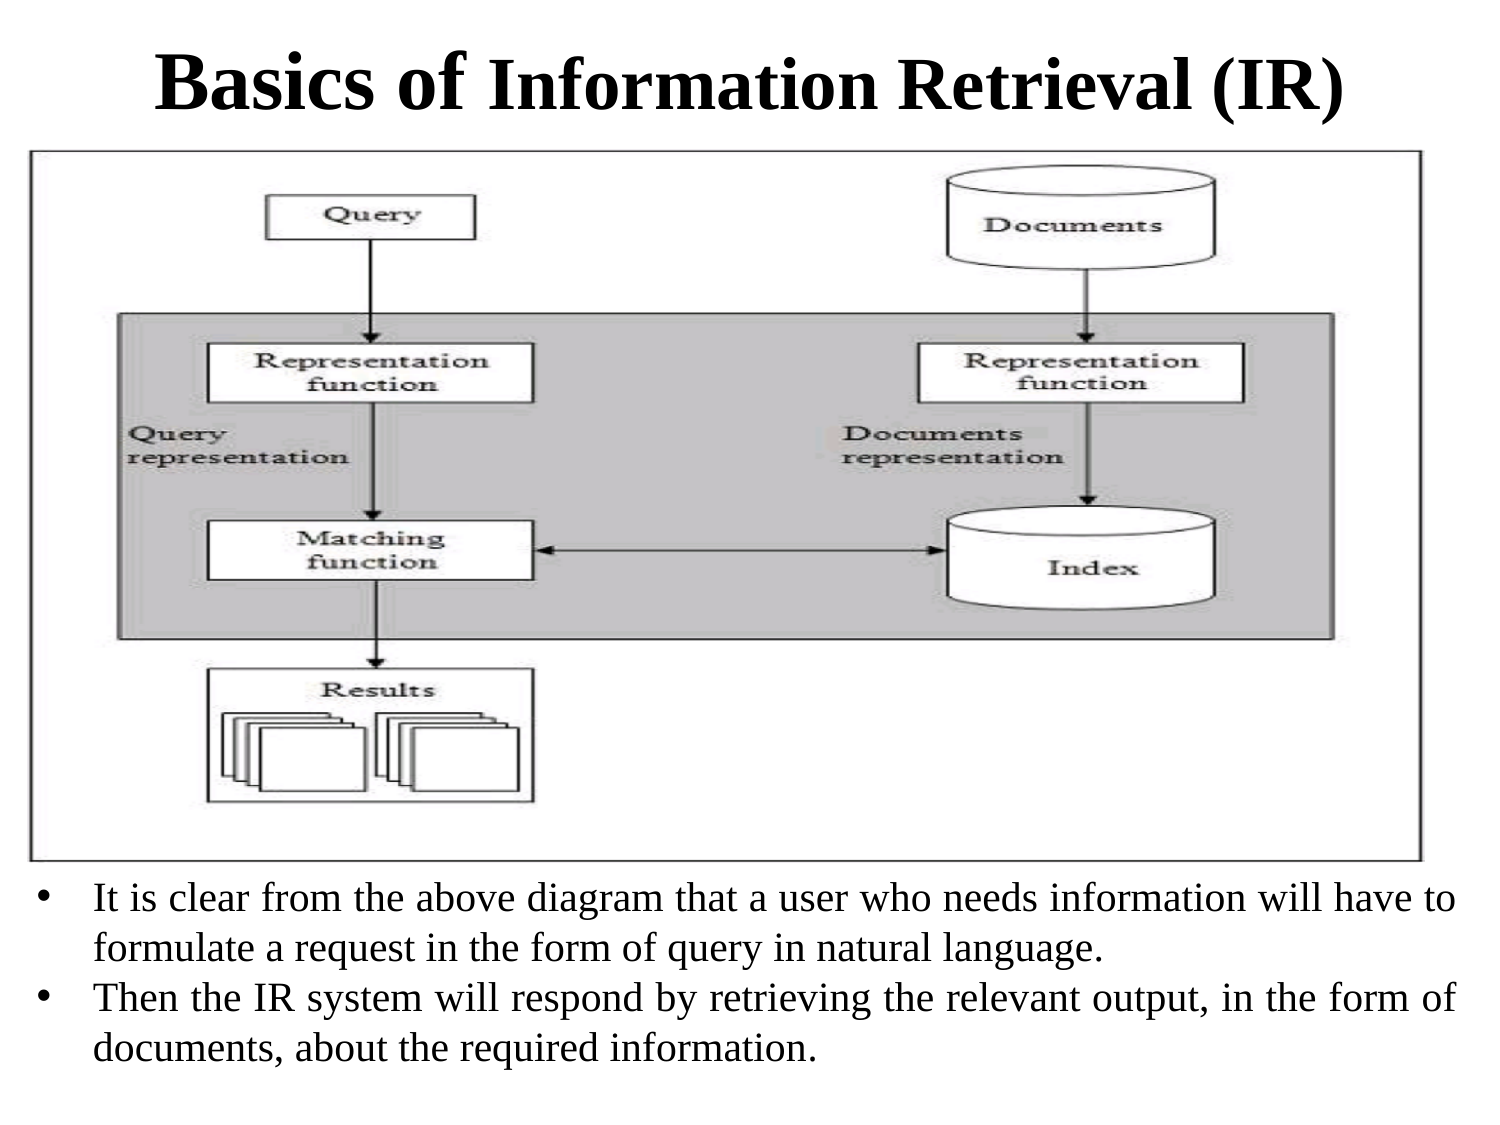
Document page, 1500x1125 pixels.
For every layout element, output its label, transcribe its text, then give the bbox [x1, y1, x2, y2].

picture [26, 149, 1426, 863]
title Basics of Information Retrieval (IR) [21, 24, 1479, 118]
text_box It is clear from the above diagram that a user who needs information will have to formulate a request in the form of query in natural language. Then the IR system will respond by retrieving the relevant output, in the form of documents, about the required information. [21, 862, 1473, 1078]
